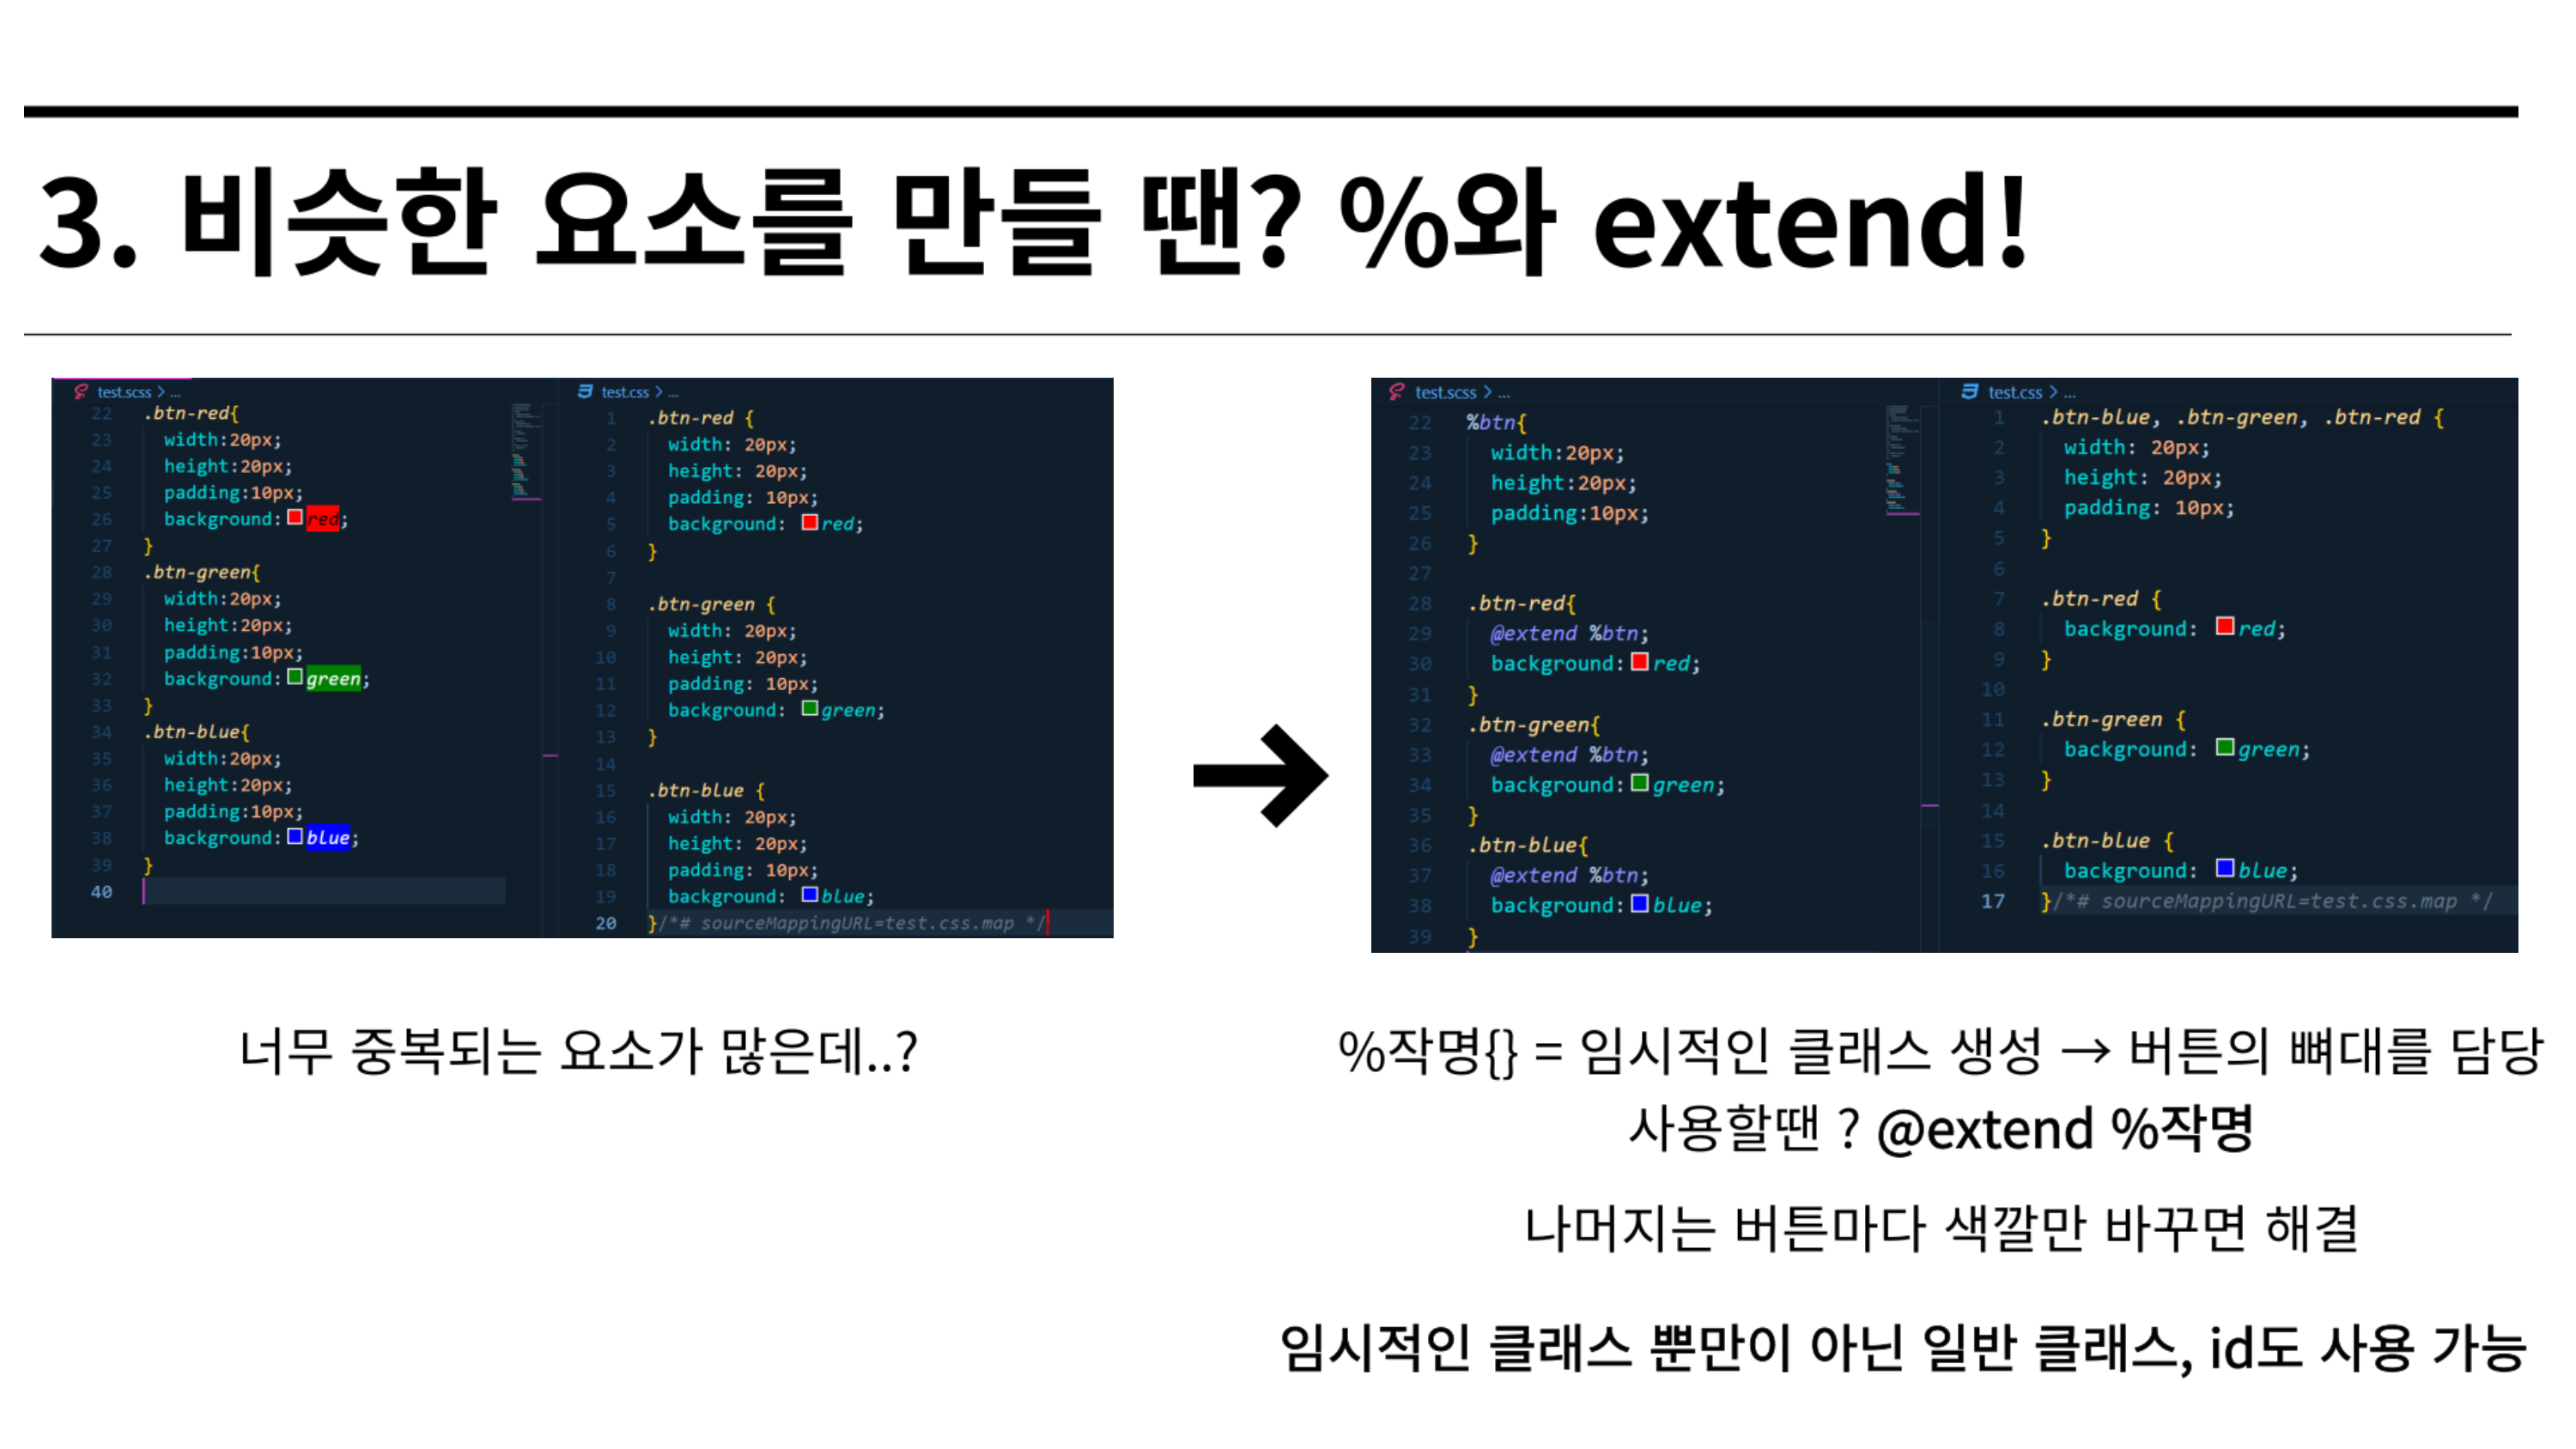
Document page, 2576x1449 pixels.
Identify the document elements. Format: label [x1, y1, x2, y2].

text_box [1261, 378, 2563, 1402]
picture [225, 1006, 939, 1101]
text_box [23, 89, 2519, 135]
text_box [1194, 724, 1257, 830]
text_box [2071, 331, 2512, 338]
text_box [51, 378, 1114, 938]
picture [0, 116, 2065, 334]
